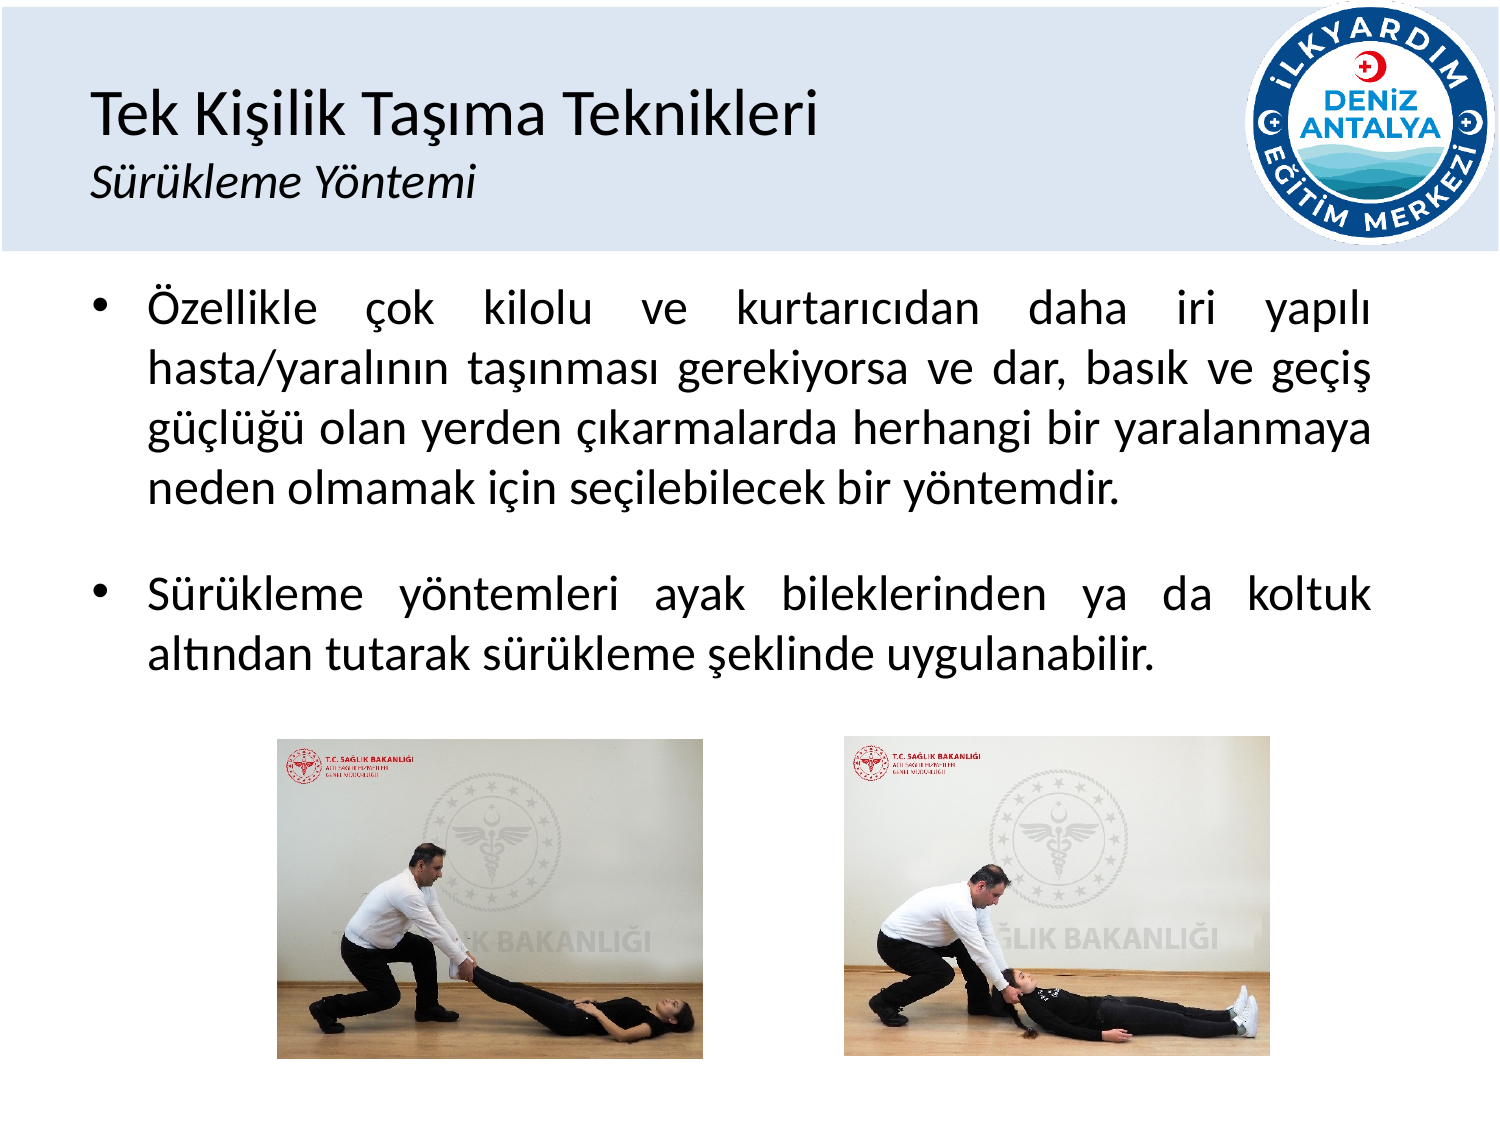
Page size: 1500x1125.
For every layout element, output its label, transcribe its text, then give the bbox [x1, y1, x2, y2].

picture [277, 738, 704, 1059]
text_box [1492, 246, 1500, 253]
picture [844, 736, 1270, 1056]
picture [1245, 0, 1495, 245]
text_box [0, 5, 1248, 253]
list Özellikle çok kilolu ve kurtarıcıdan daha iri yapılı hasta/yaralının taşınması gerekiyorsa ve dar, basık ve geçiş güçlüğü olan yerden çıkarmalarda herhangi bir yaralanmaya neden olmamak için seçilebilecek bir yöntemdir. Sürükleme yöntemleri ayak bileklerinden ya da koltuk altından tutarak sürükleme şeklinde uygulanabilir. [76, 267, 1388, 716]
title Tek Kişilik Taşıma Teknikleri Sürükleme Yöntemi [75, 45, 1240, 232]
